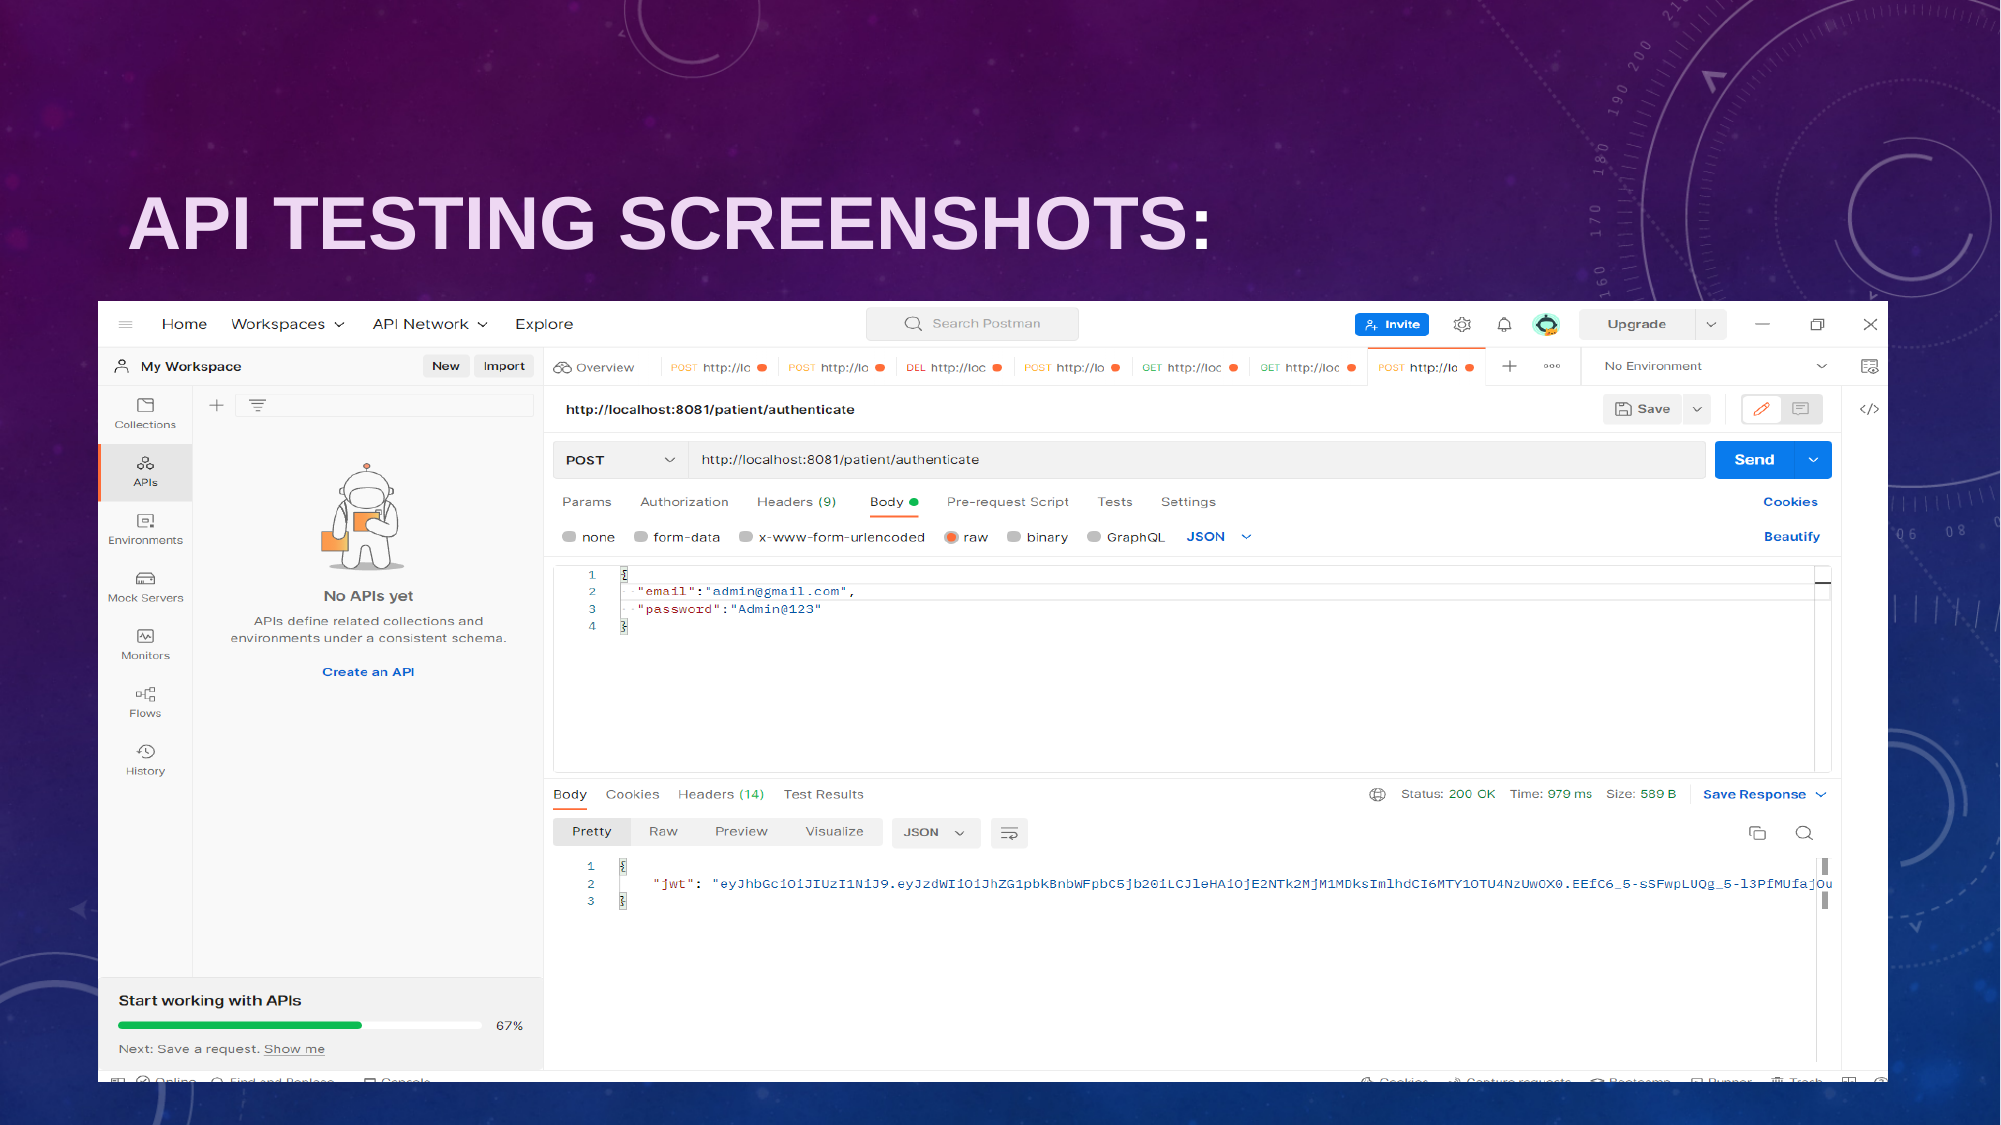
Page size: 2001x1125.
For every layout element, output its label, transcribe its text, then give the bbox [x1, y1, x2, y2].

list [98, 301, 1888, 1083]
picture [0, 0, 2001, 1125]
title API TESTING SCREENSHOTS: [112, 99, 1775, 301]
